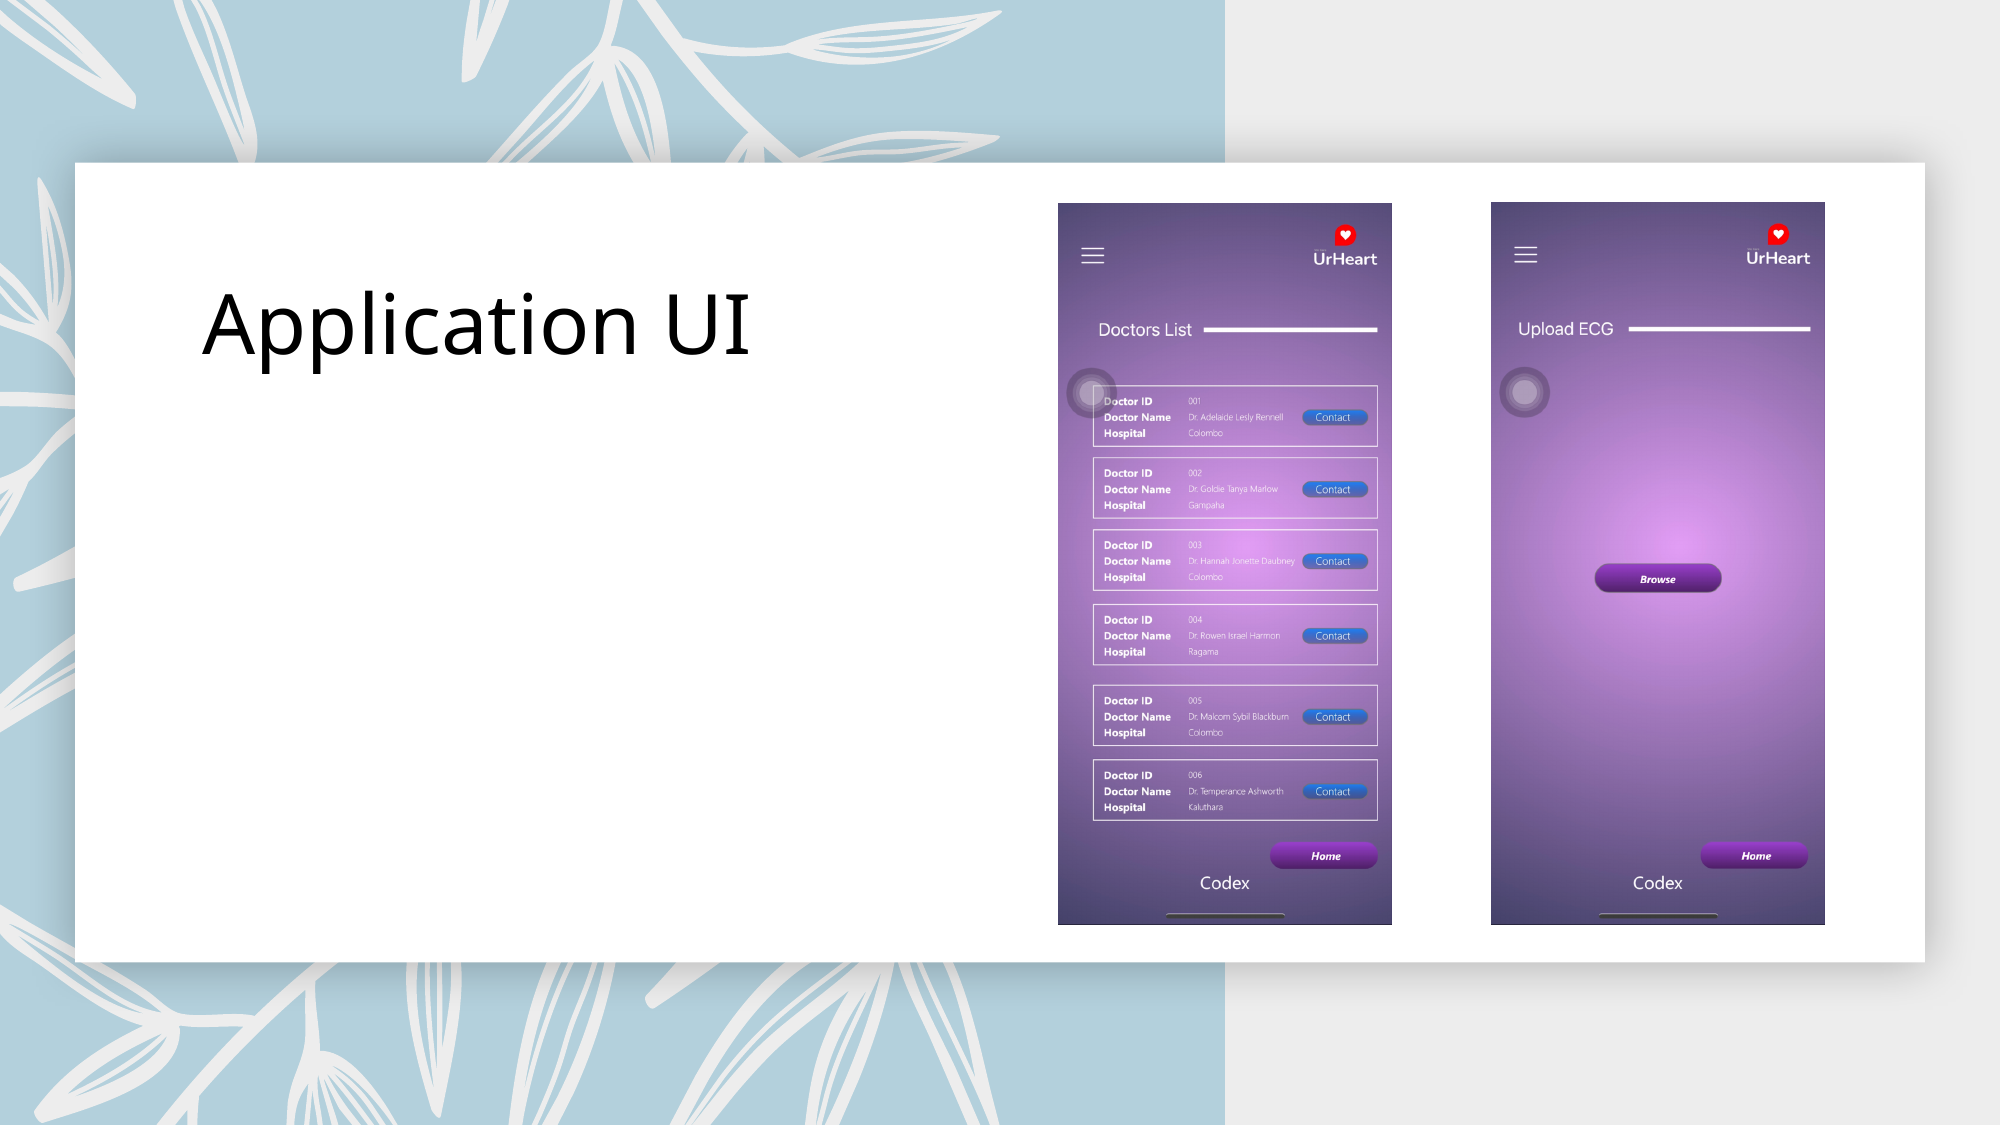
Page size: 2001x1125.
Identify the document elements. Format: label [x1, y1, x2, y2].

picture [1491, 202, 1825, 925]
text_box [0, 0, 1225, 1125]
text_box [1225, 0, 2000, 1125]
text_box [1225, 161, 1926, 964]
picture [1058, 203, 1392, 925]
